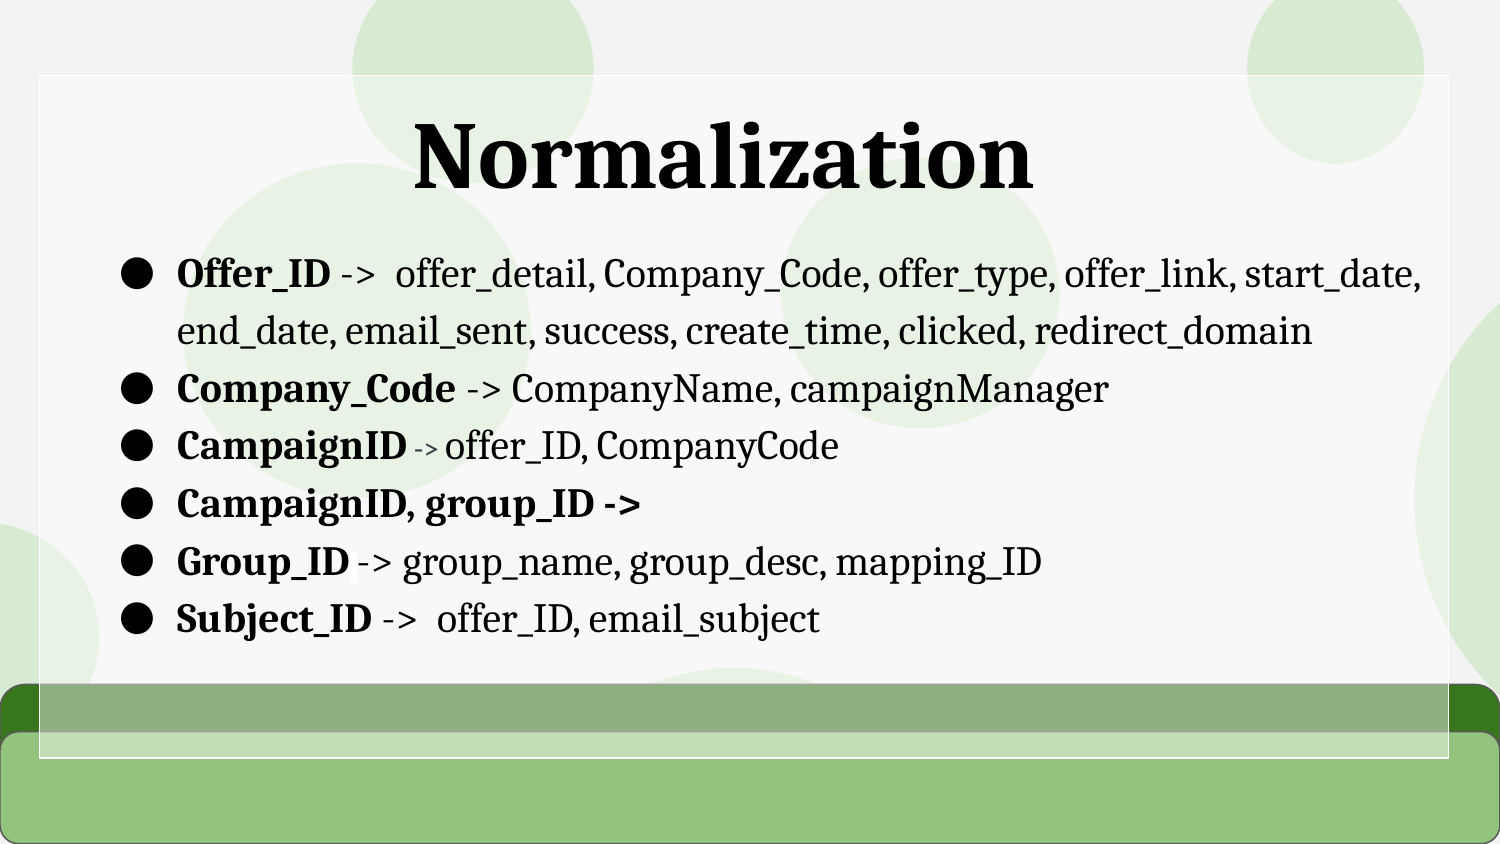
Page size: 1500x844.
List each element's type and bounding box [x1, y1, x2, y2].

text_box [0, 0, 1500, 844]
